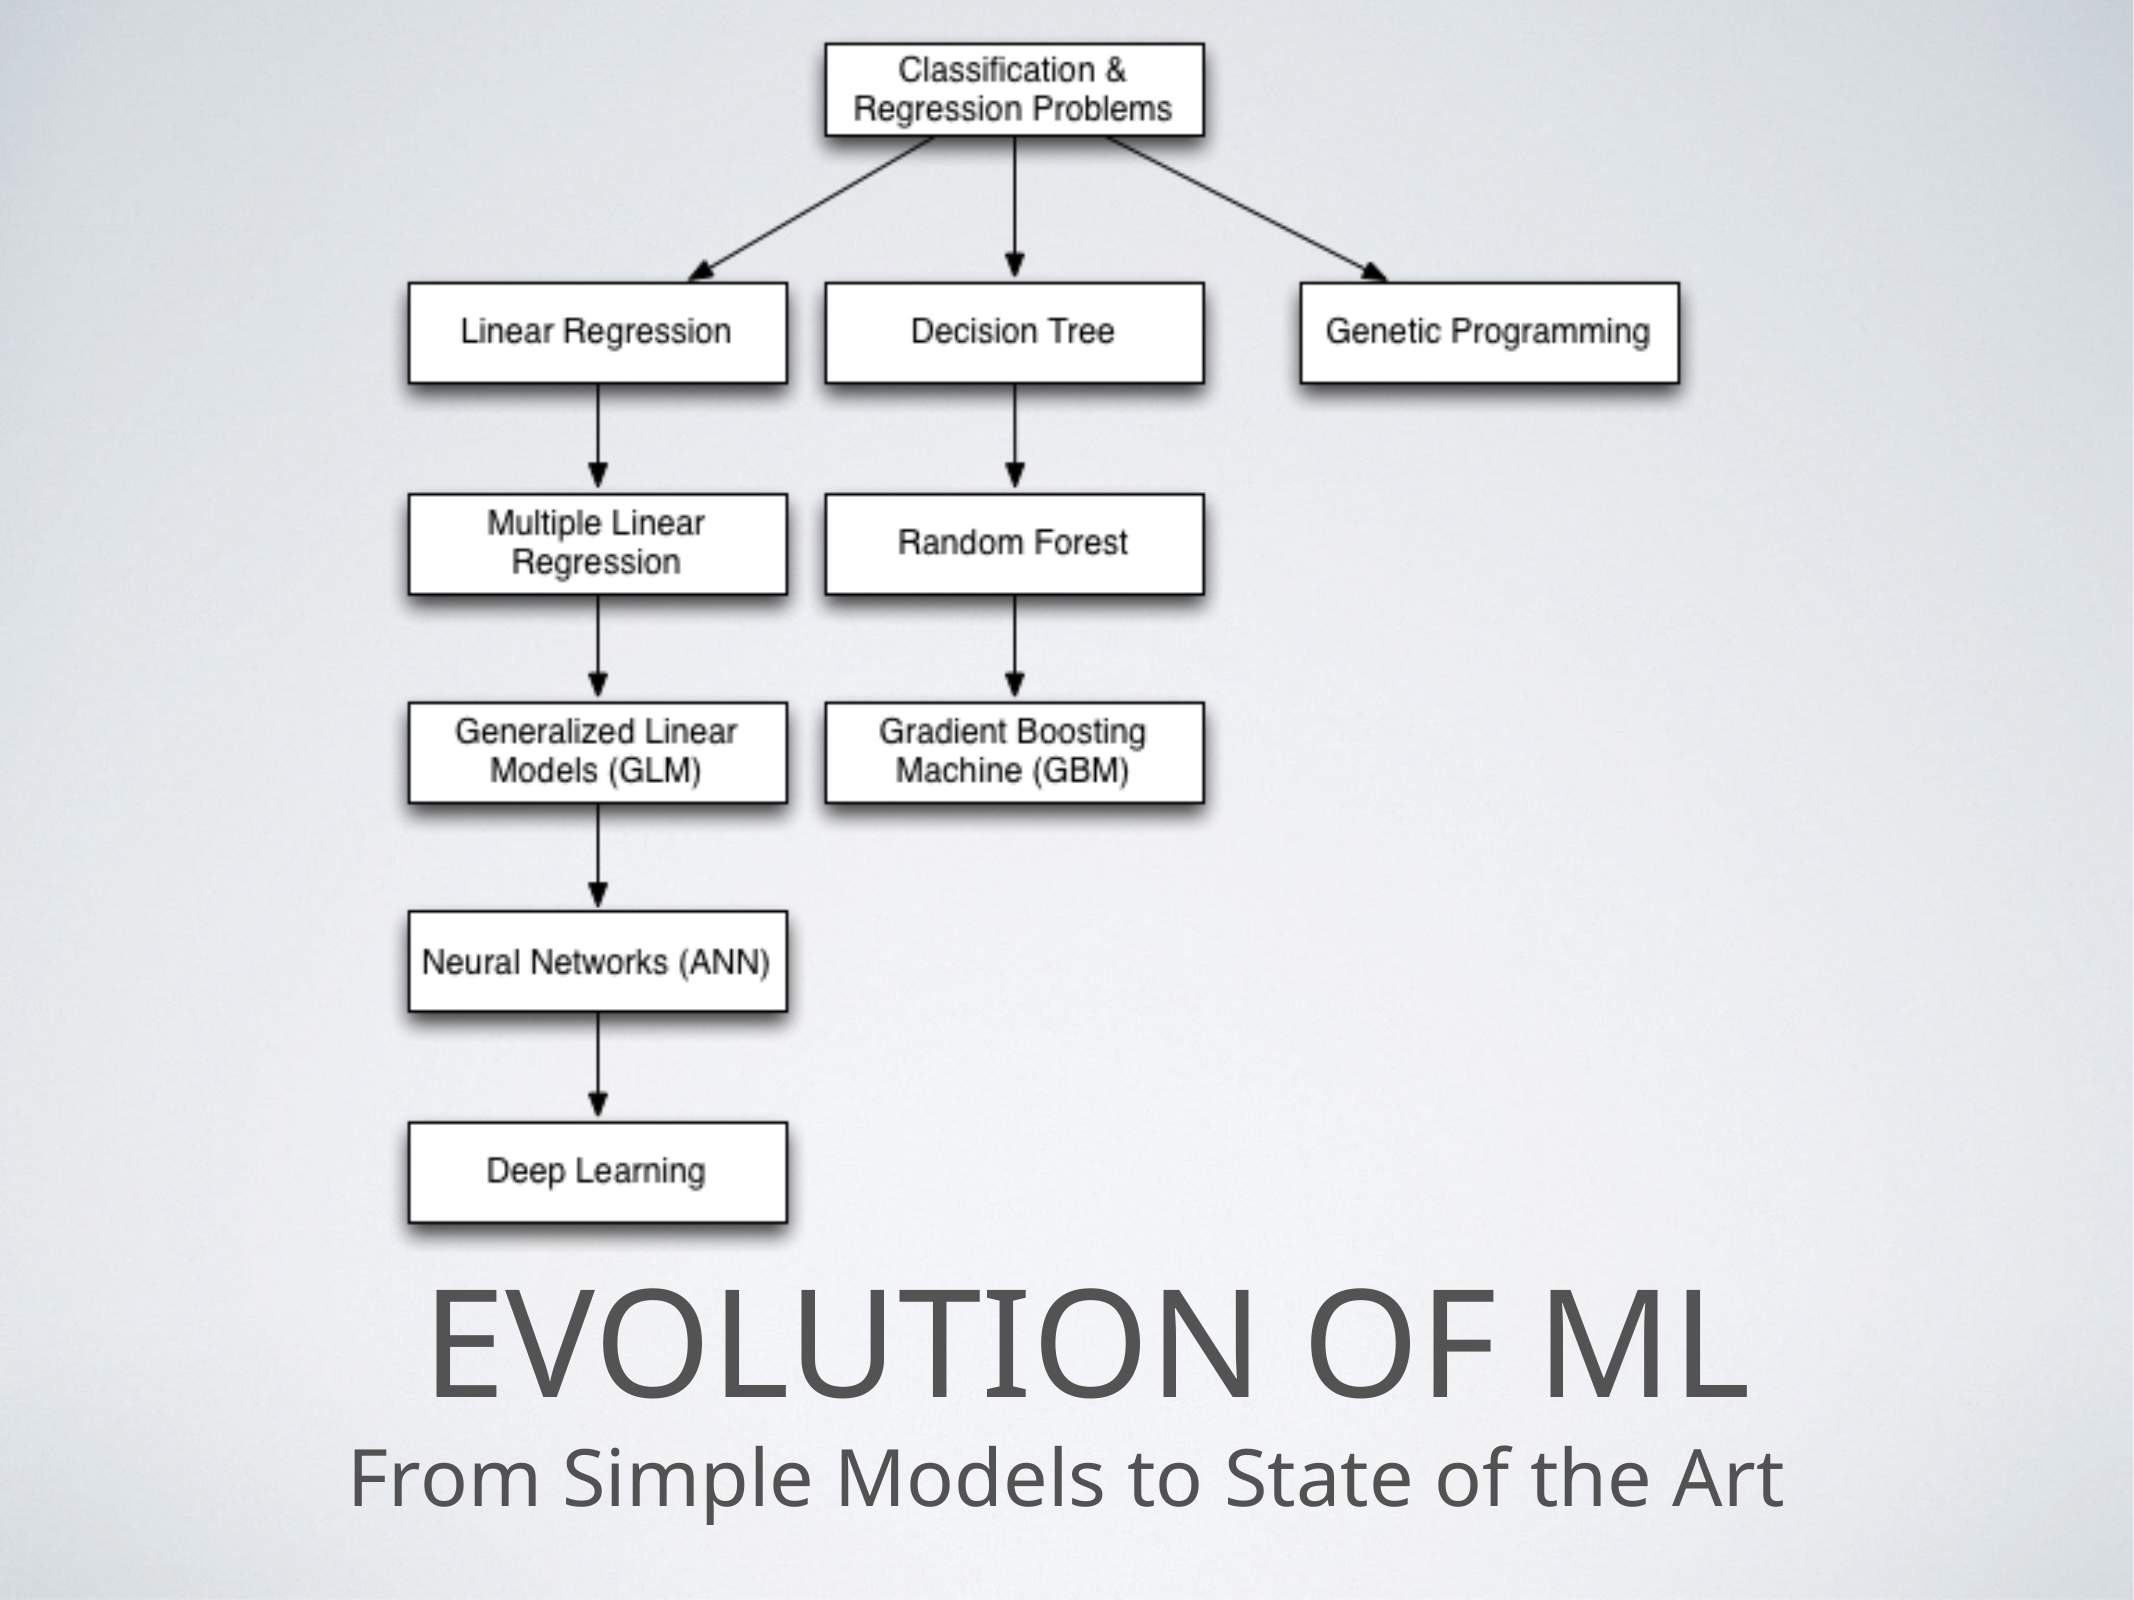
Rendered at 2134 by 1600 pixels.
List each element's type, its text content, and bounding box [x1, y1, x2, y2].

picture [0, 0, 2134, 1600]
title Evolution of ML [78, 1220, 2096, 1429]
list From Simple Models to State of the Art [57, 1427, 2076, 1600]
